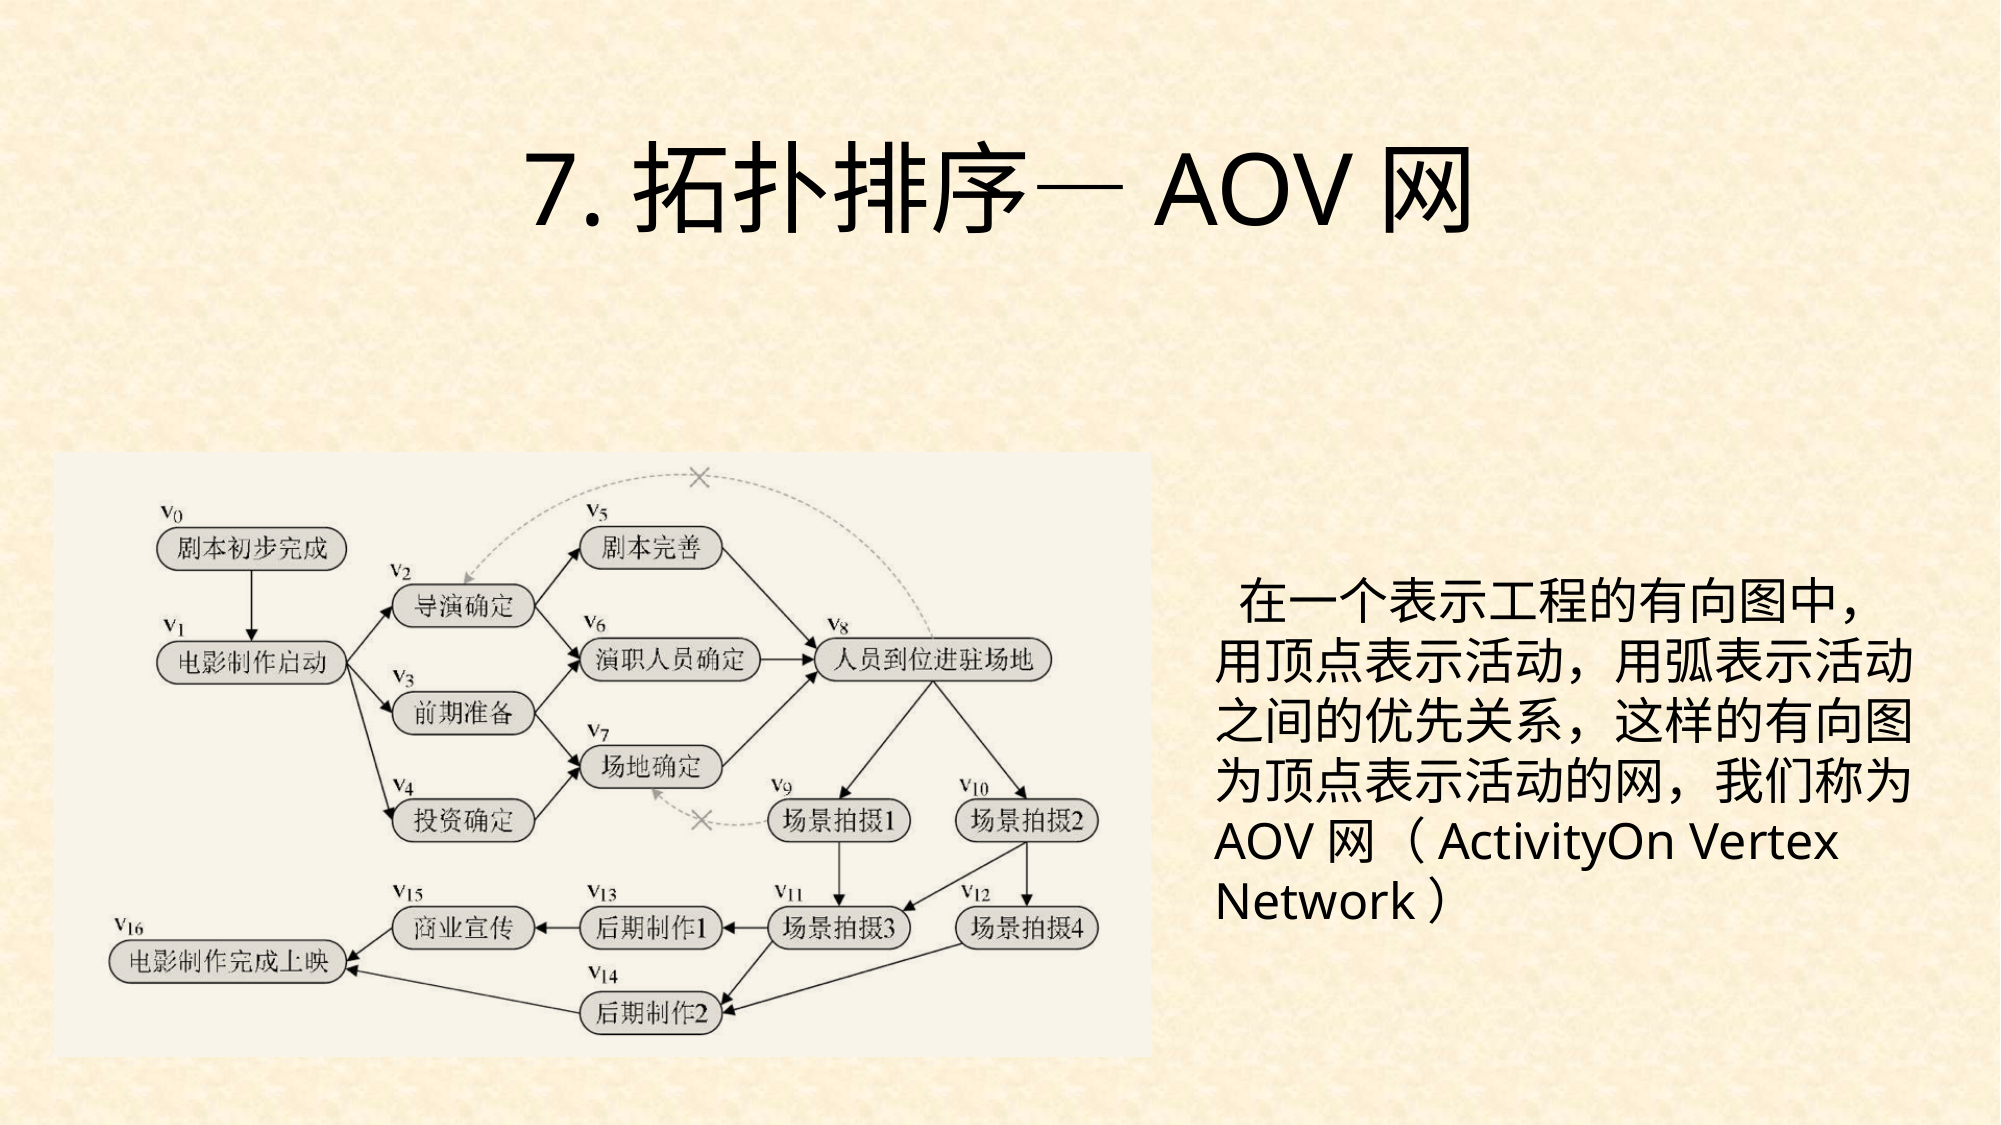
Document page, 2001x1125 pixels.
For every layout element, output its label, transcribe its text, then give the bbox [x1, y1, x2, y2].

picture [0, 0, 2001, 1125]
text_box 7.拓扑排序—AOV网 [336, 117, 1663, 253]
text_box 在一个表示工程的有向图中，用顶点表示活动，用弧表示活动之间的优先关系，这样的有向图为顶点表示活动的网，我们称为AOV网（ActivityOn Vertex Network） [1200, 562, 1946, 938]
